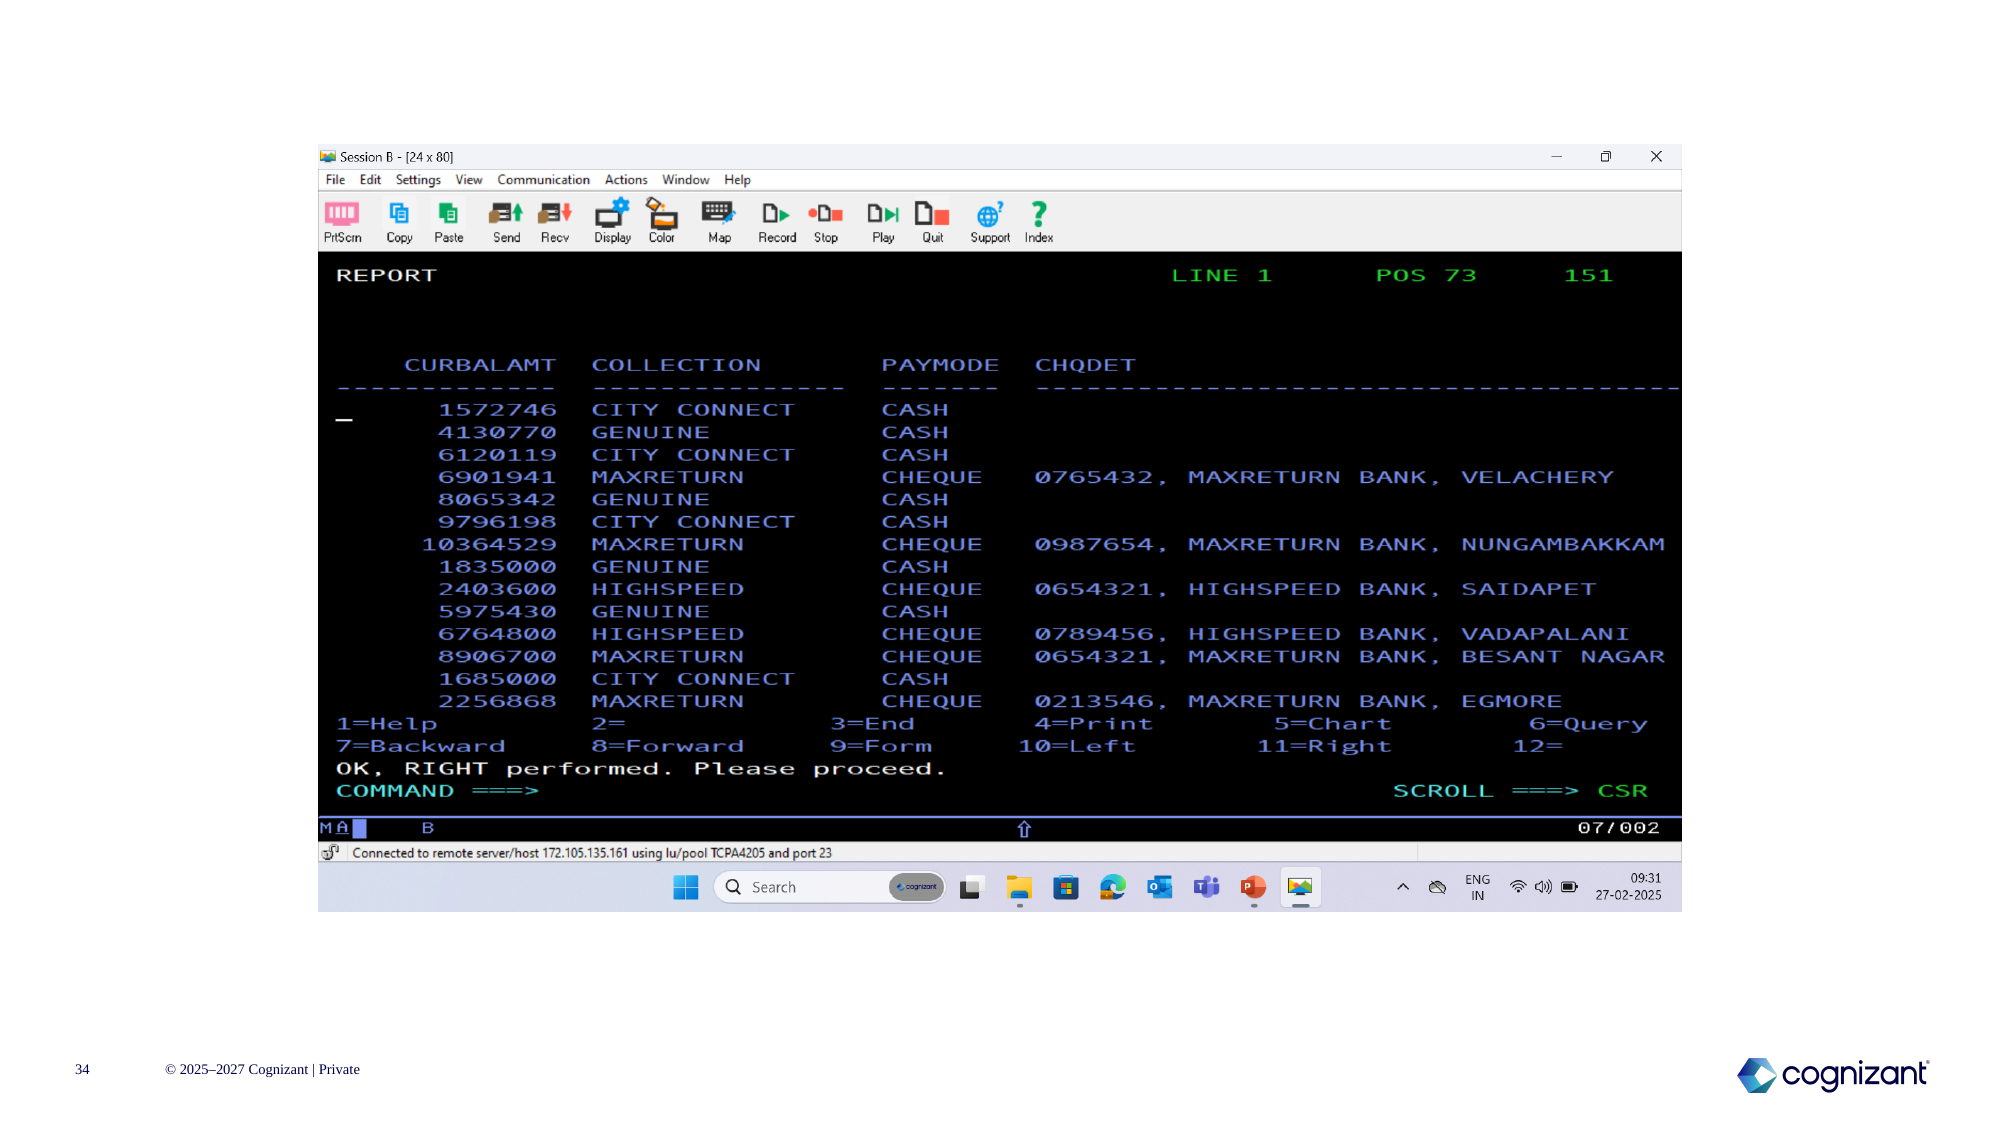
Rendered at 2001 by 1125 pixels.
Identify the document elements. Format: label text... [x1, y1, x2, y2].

footer © 2025–2027 Cognizant | Private [165, 1050, 456, 1088]
slide_number 34 [75, 1050, 135, 1088]
picture [1737, 1058, 1930, 1093]
picture [317, 144, 1683, 912]
